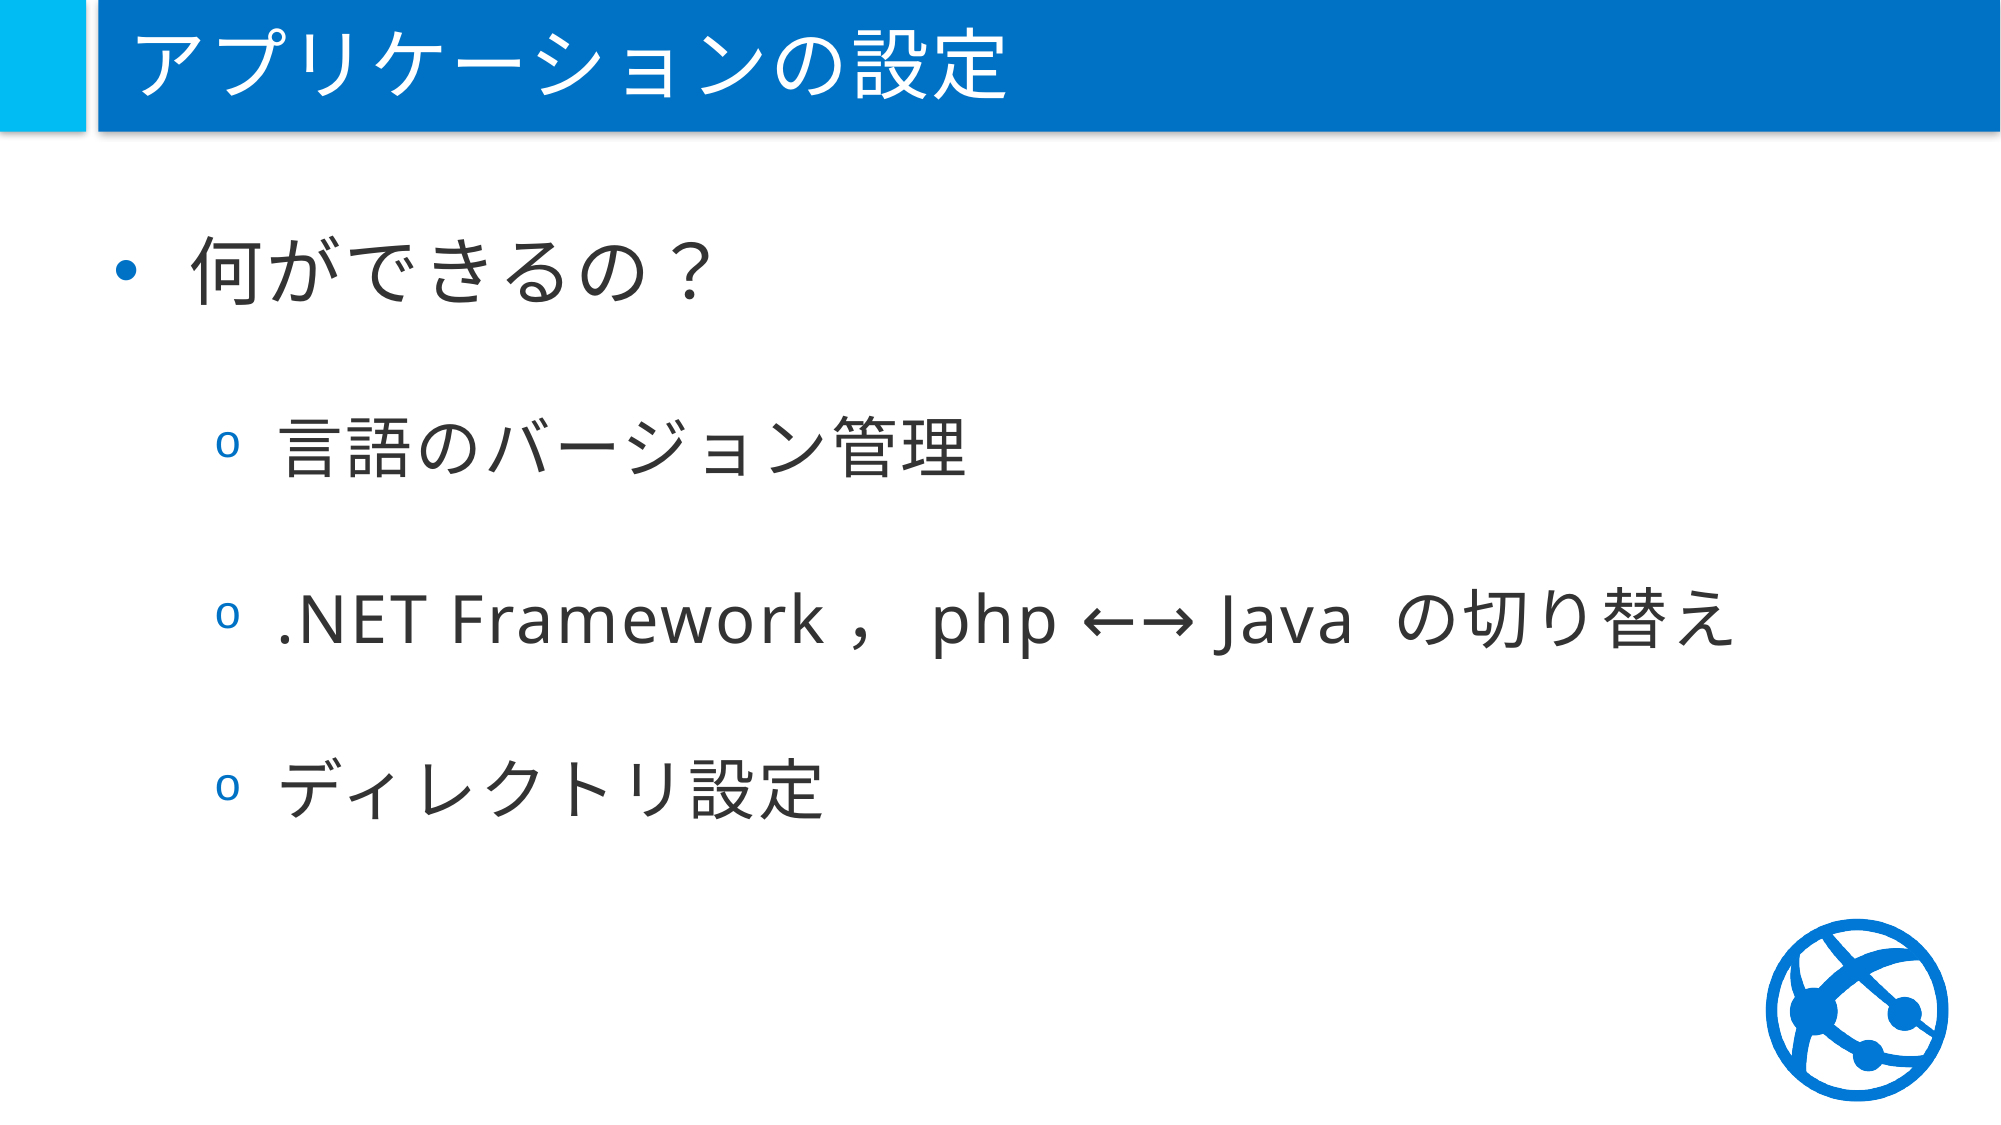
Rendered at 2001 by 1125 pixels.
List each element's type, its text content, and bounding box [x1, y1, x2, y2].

title アプリケーションの設定 [98, 0, 2000, 132]
picture [1765, 917, 1949, 1102]
list 何ができるの？ 言語のバージョン管理 .NET Framework，php ←→ Java の切り替え ディレクトリ設定 [98, 126, 1900, 1125]
